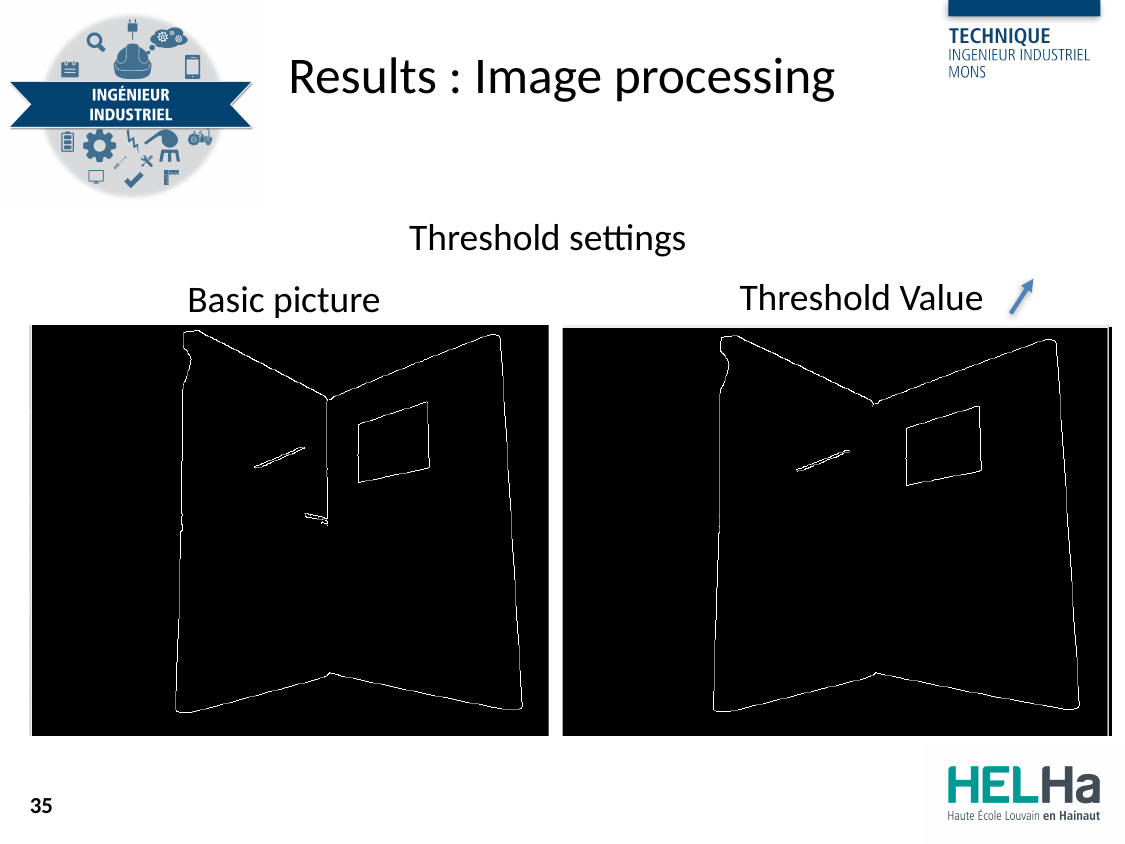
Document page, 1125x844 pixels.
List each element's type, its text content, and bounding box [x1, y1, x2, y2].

title Results : Image processing [56, 33, 1069, 175]
slide_number 35 [14, 782, 111, 827]
picture [923, 741, 1125, 844]
text_box Basic picture [172, 267, 406, 324]
picture [0, 0, 262, 209]
picture [29, 325, 549, 736]
text_box Threshold Value [724, 265, 1050, 324]
text_box Threshold settings [394, 205, 731, 266]
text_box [1010, 278, 1034, 314]
picture [562, 325, 1113, 736]
picture [947, 5, 1101, 100]
